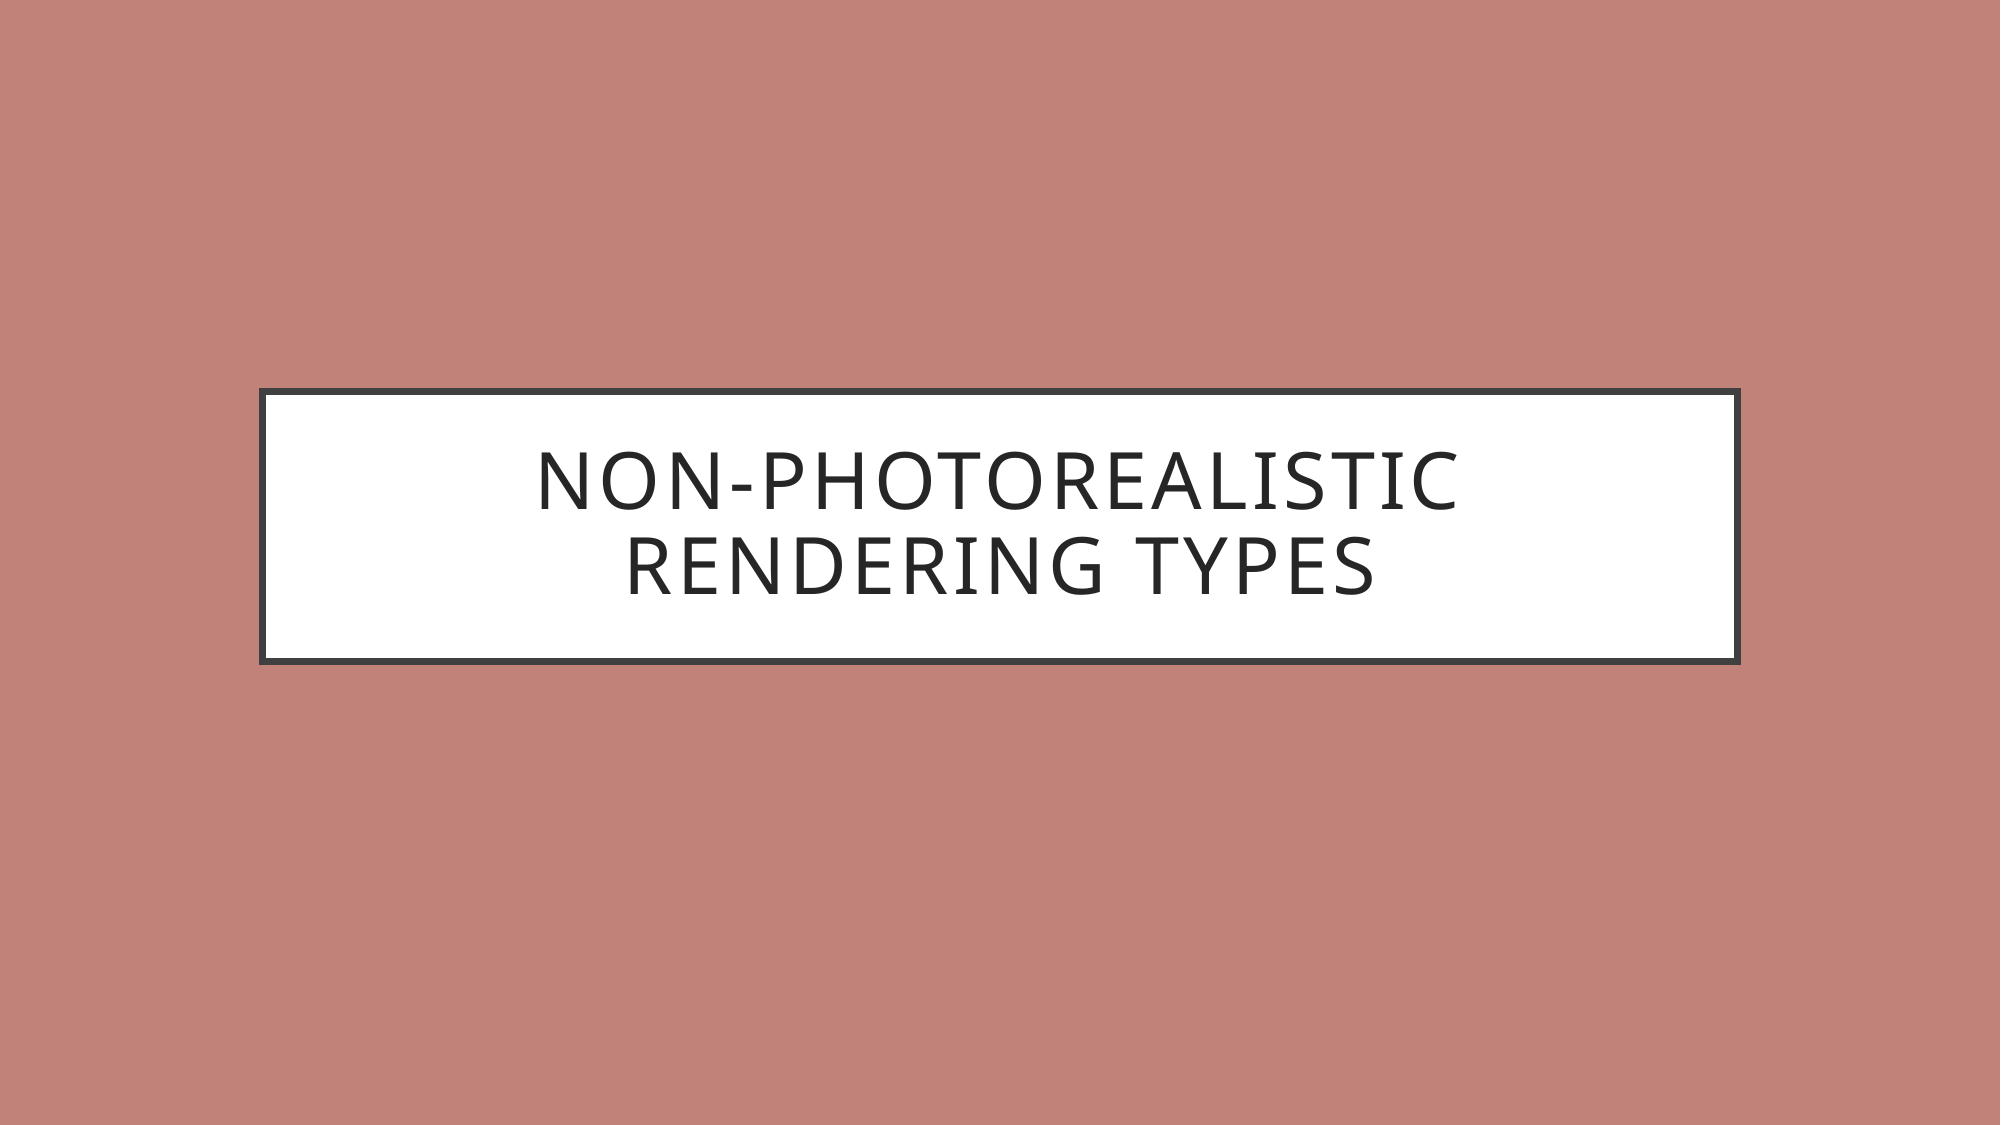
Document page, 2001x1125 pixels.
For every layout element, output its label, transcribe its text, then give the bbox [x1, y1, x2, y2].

title Non-Photorealistic rendering TYPES [259, 388, 1741, 665]
